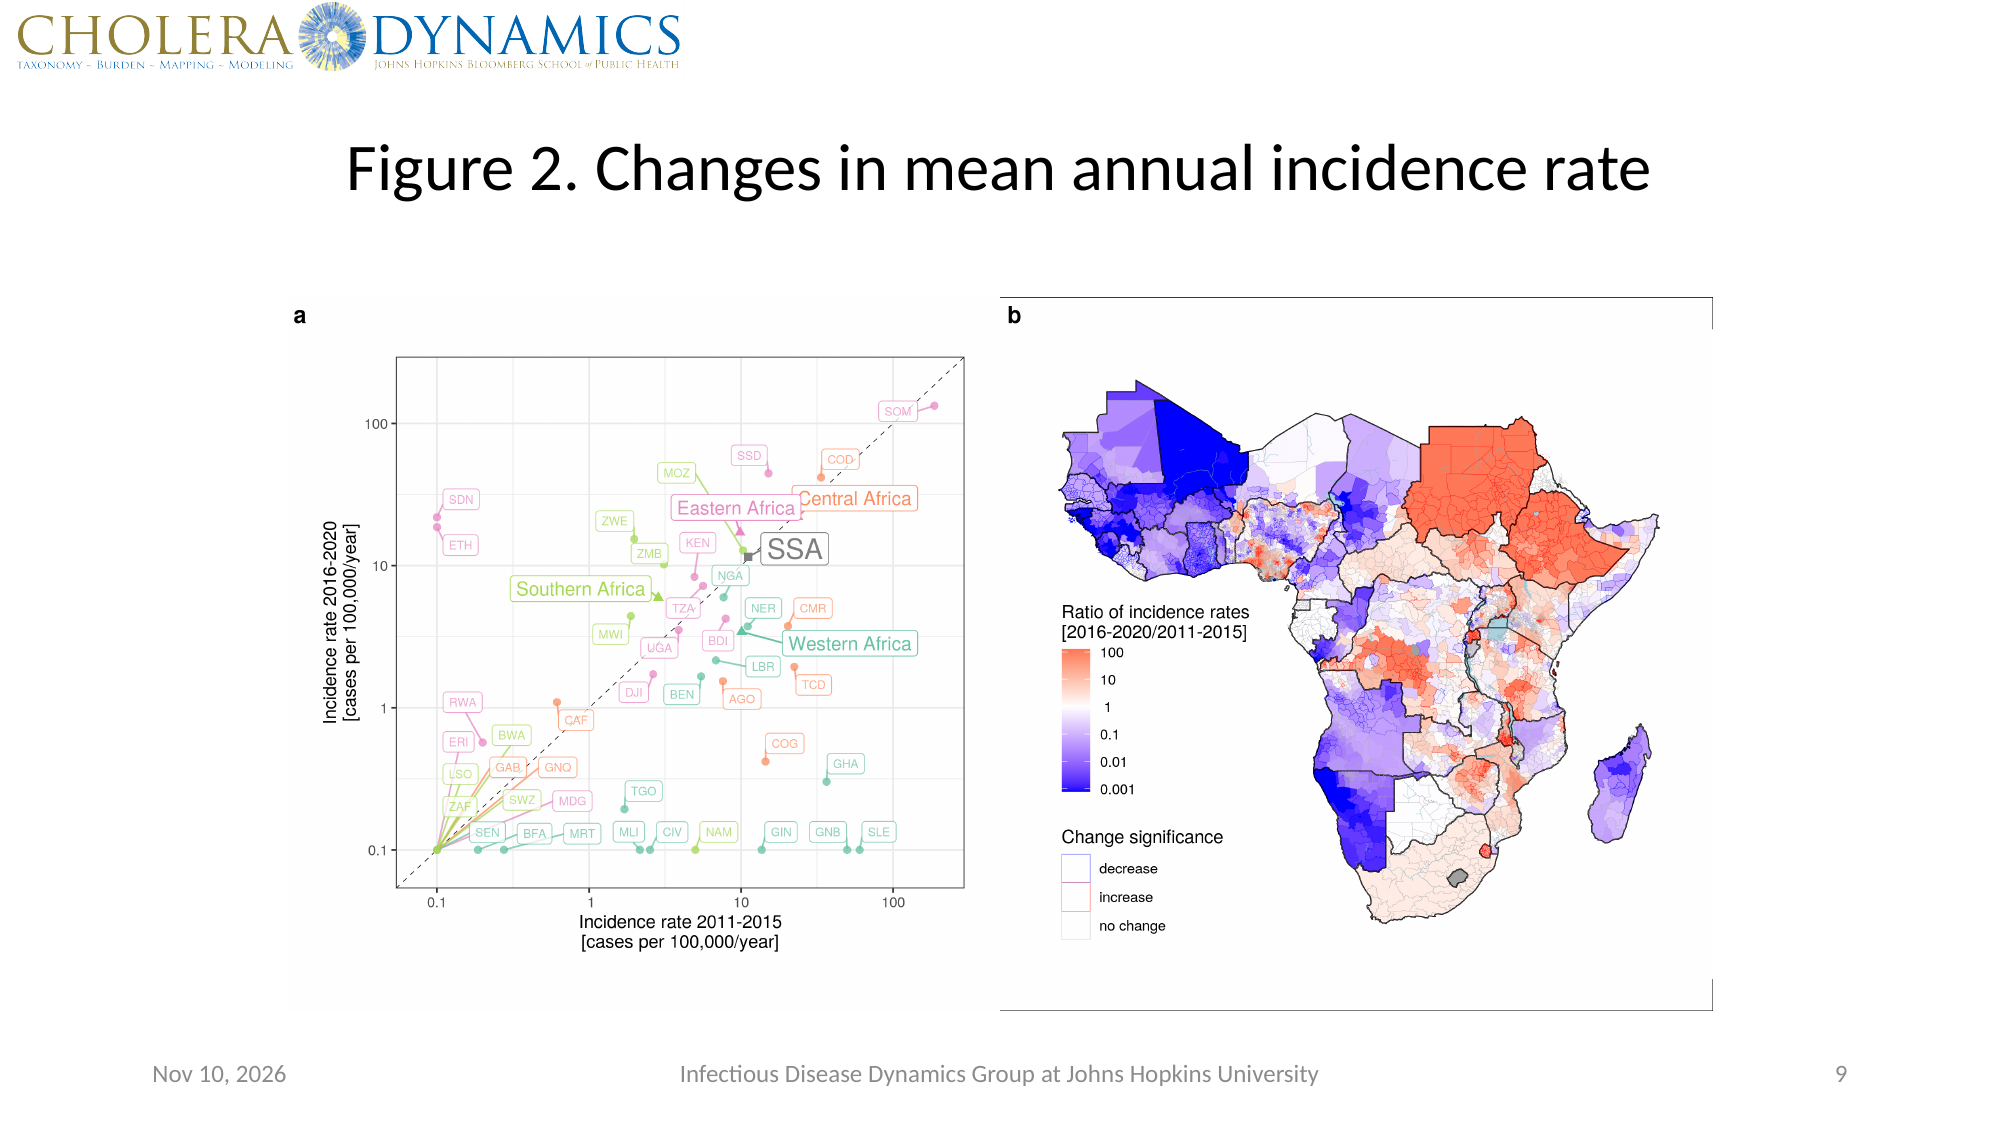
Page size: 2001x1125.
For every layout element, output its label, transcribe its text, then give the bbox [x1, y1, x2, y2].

picture [287, 297, 1713, 1011]
title Figure 2. Changes in mean annual incidence rate [137, 59, 1863, 278]
picture [0, 0, 684, 79]
footer Infectious Disease Dynamics Group at Johns Hopkins University [662, 1042, 1338, 1103]
slide_number 9 [1412, 1042, 1863, 1103]
slide_number 12-Jan-24 [137, 1042, 588, 1103]
